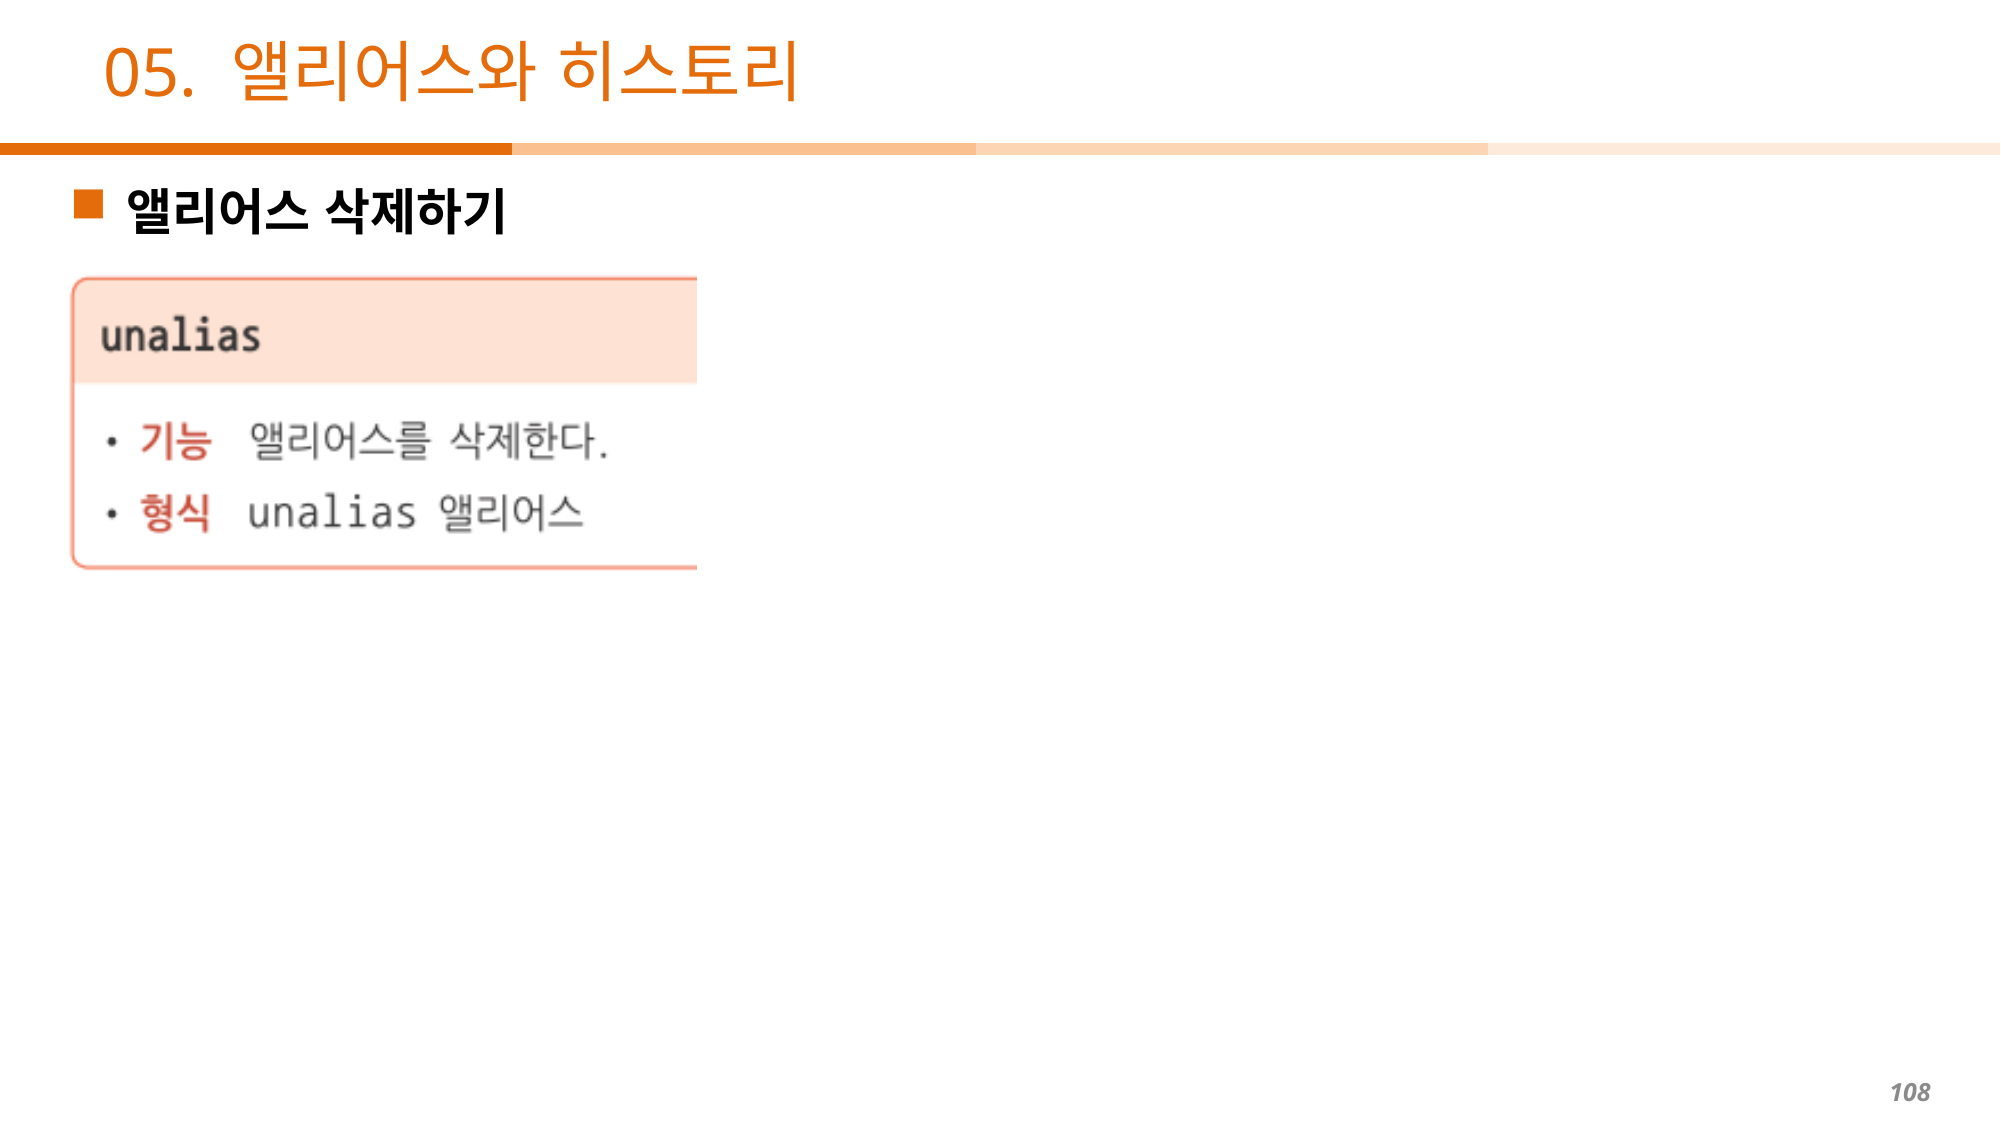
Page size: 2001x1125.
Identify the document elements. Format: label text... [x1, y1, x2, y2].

picture [66, 266, 698, 575]
list 앨리어스 삭제하기 [54, 160, 1887, 1067]
title 05. 앨리어스와 히스토리 [88, 18, 1920, 122]
